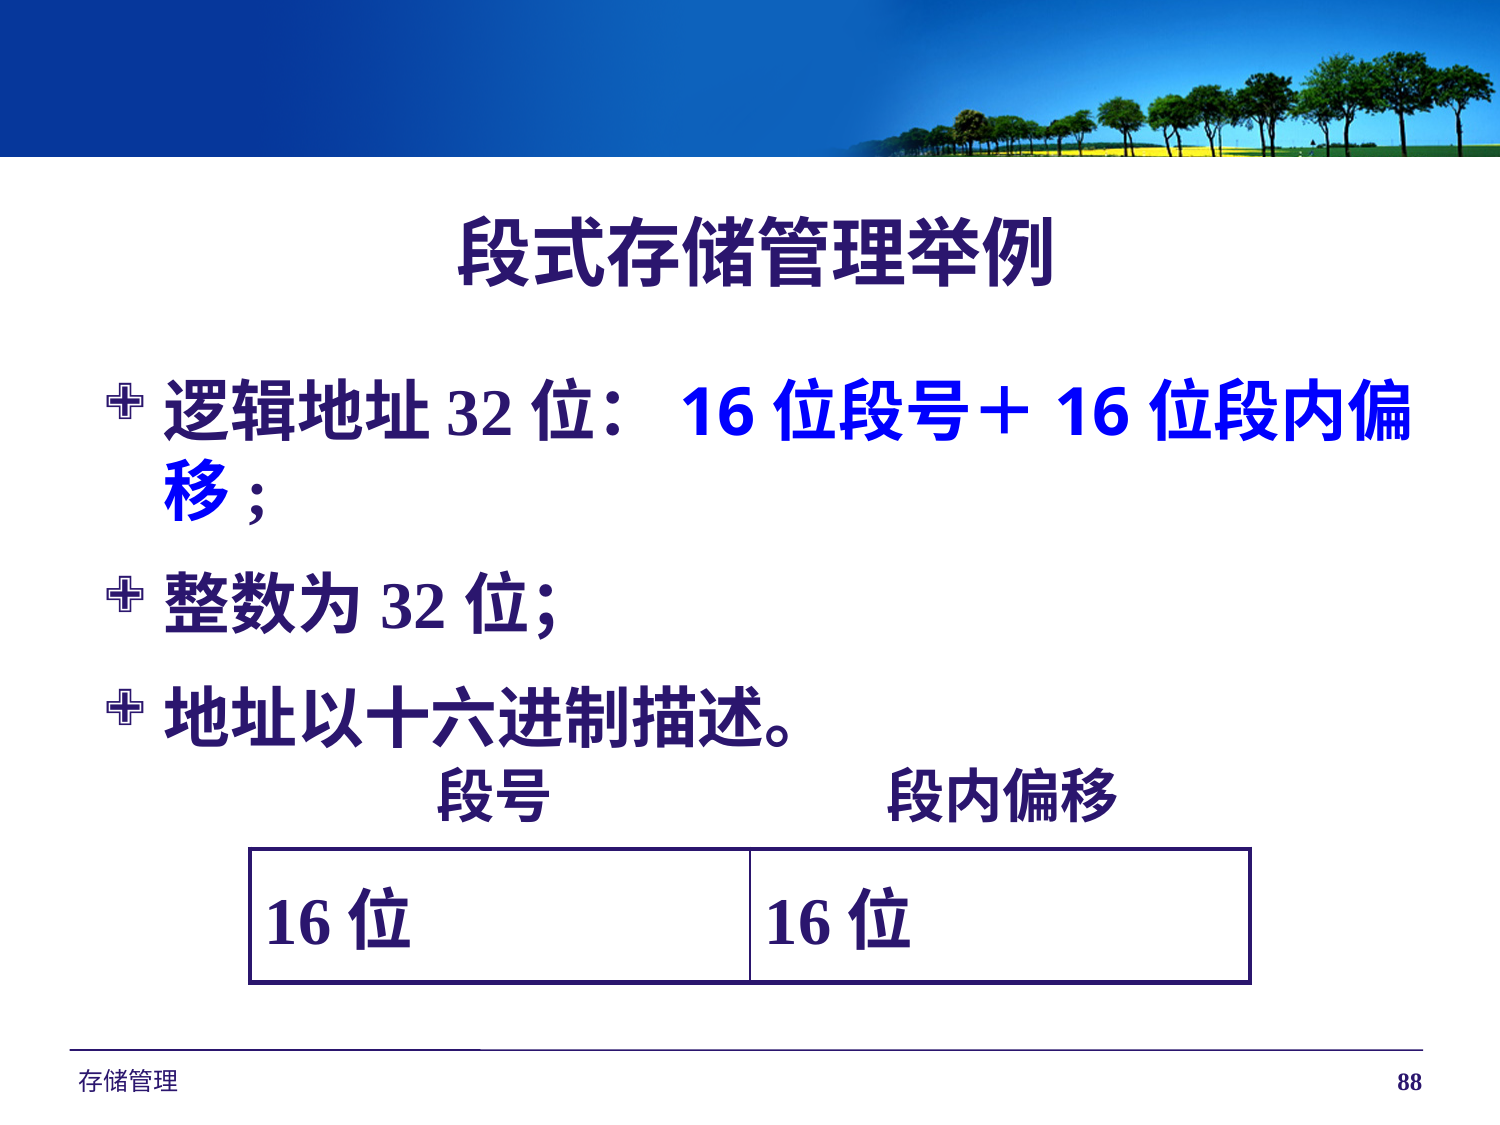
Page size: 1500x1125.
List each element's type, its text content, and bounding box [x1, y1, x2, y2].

table_header 16位 [751, 851, 1248, 980]
text_box 段号 段内偏移 [421, 751, 1164, 837]
picture [0, 0, 1500, 157]
slide_number 存储管理 [63, 1057, 414, 1095]
table_header 16位 [252, 851, 749, 980]
footer 88 [962, 1057, 1438, 1095]
text_box 段式存储管理举例 [402, 198, 1110, 303]
text_box 逻辑地址32位：16位段号＋16位段内偏移; 整数为32位； 地址以十六进制描述。 [87, 361, 1441, 763]
